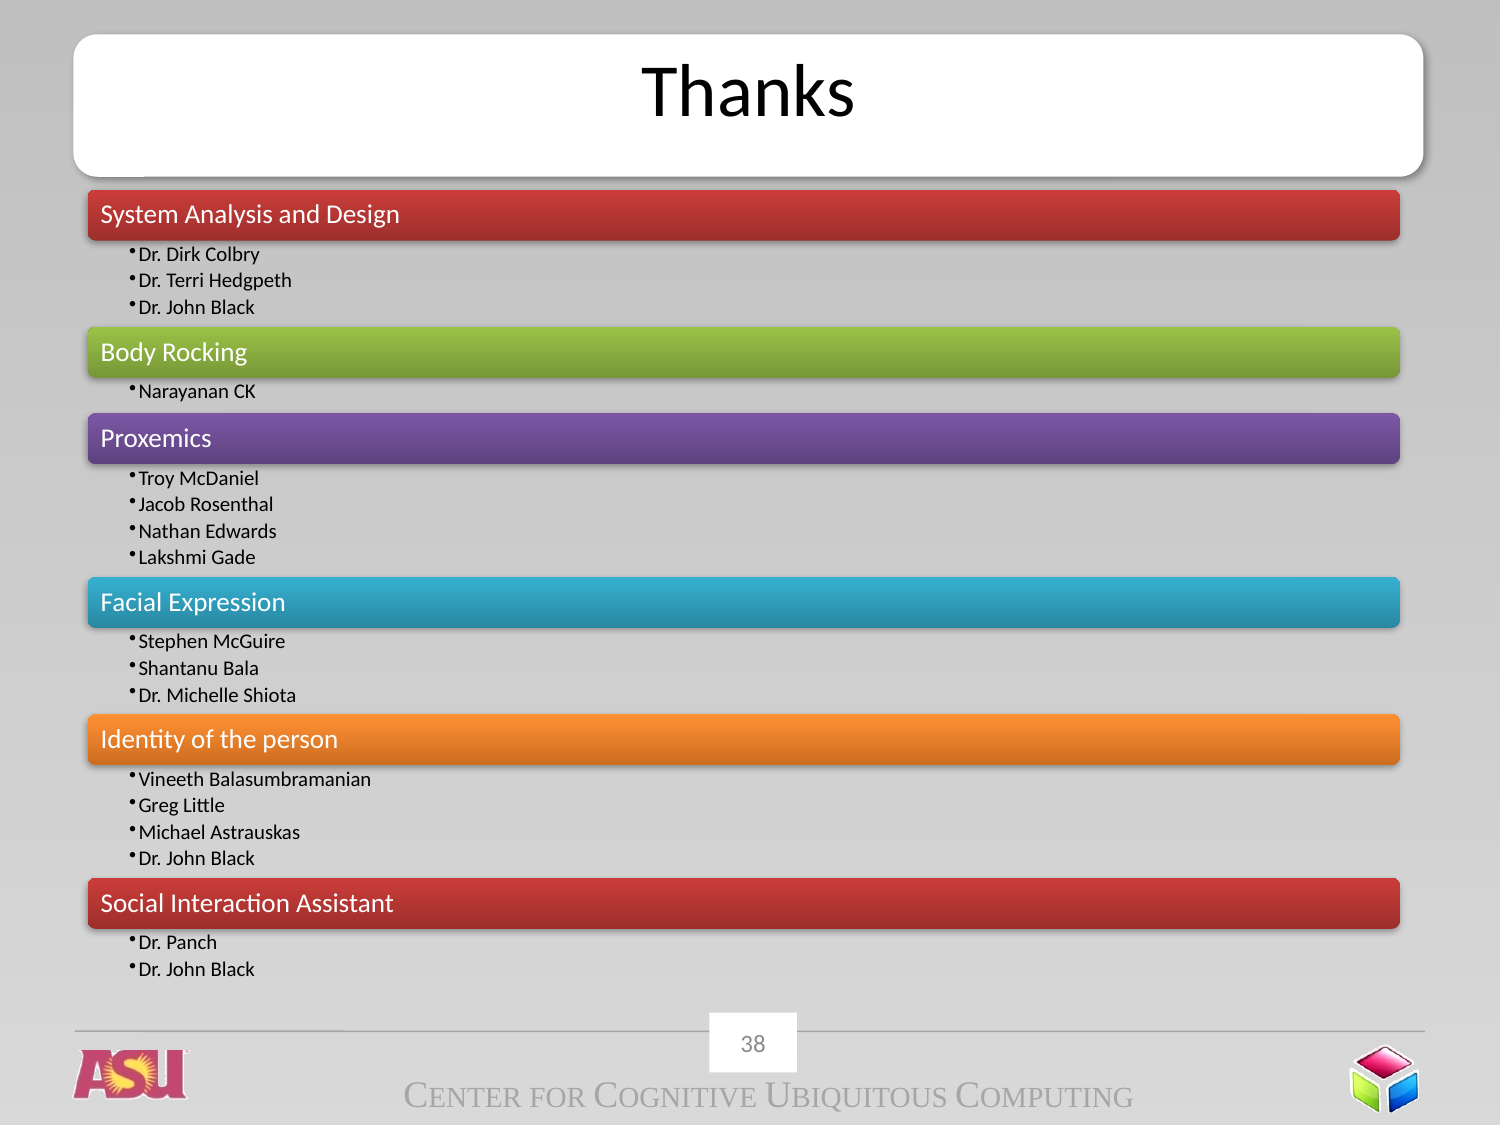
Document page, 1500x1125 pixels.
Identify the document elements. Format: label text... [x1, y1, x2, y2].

title Thanks [73, 34, 1424, 177]
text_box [87, 162, 1401, 1013]
slide_number 38 [709, 1021, 797, 1073]
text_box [59, 1050, 200, 1100]
